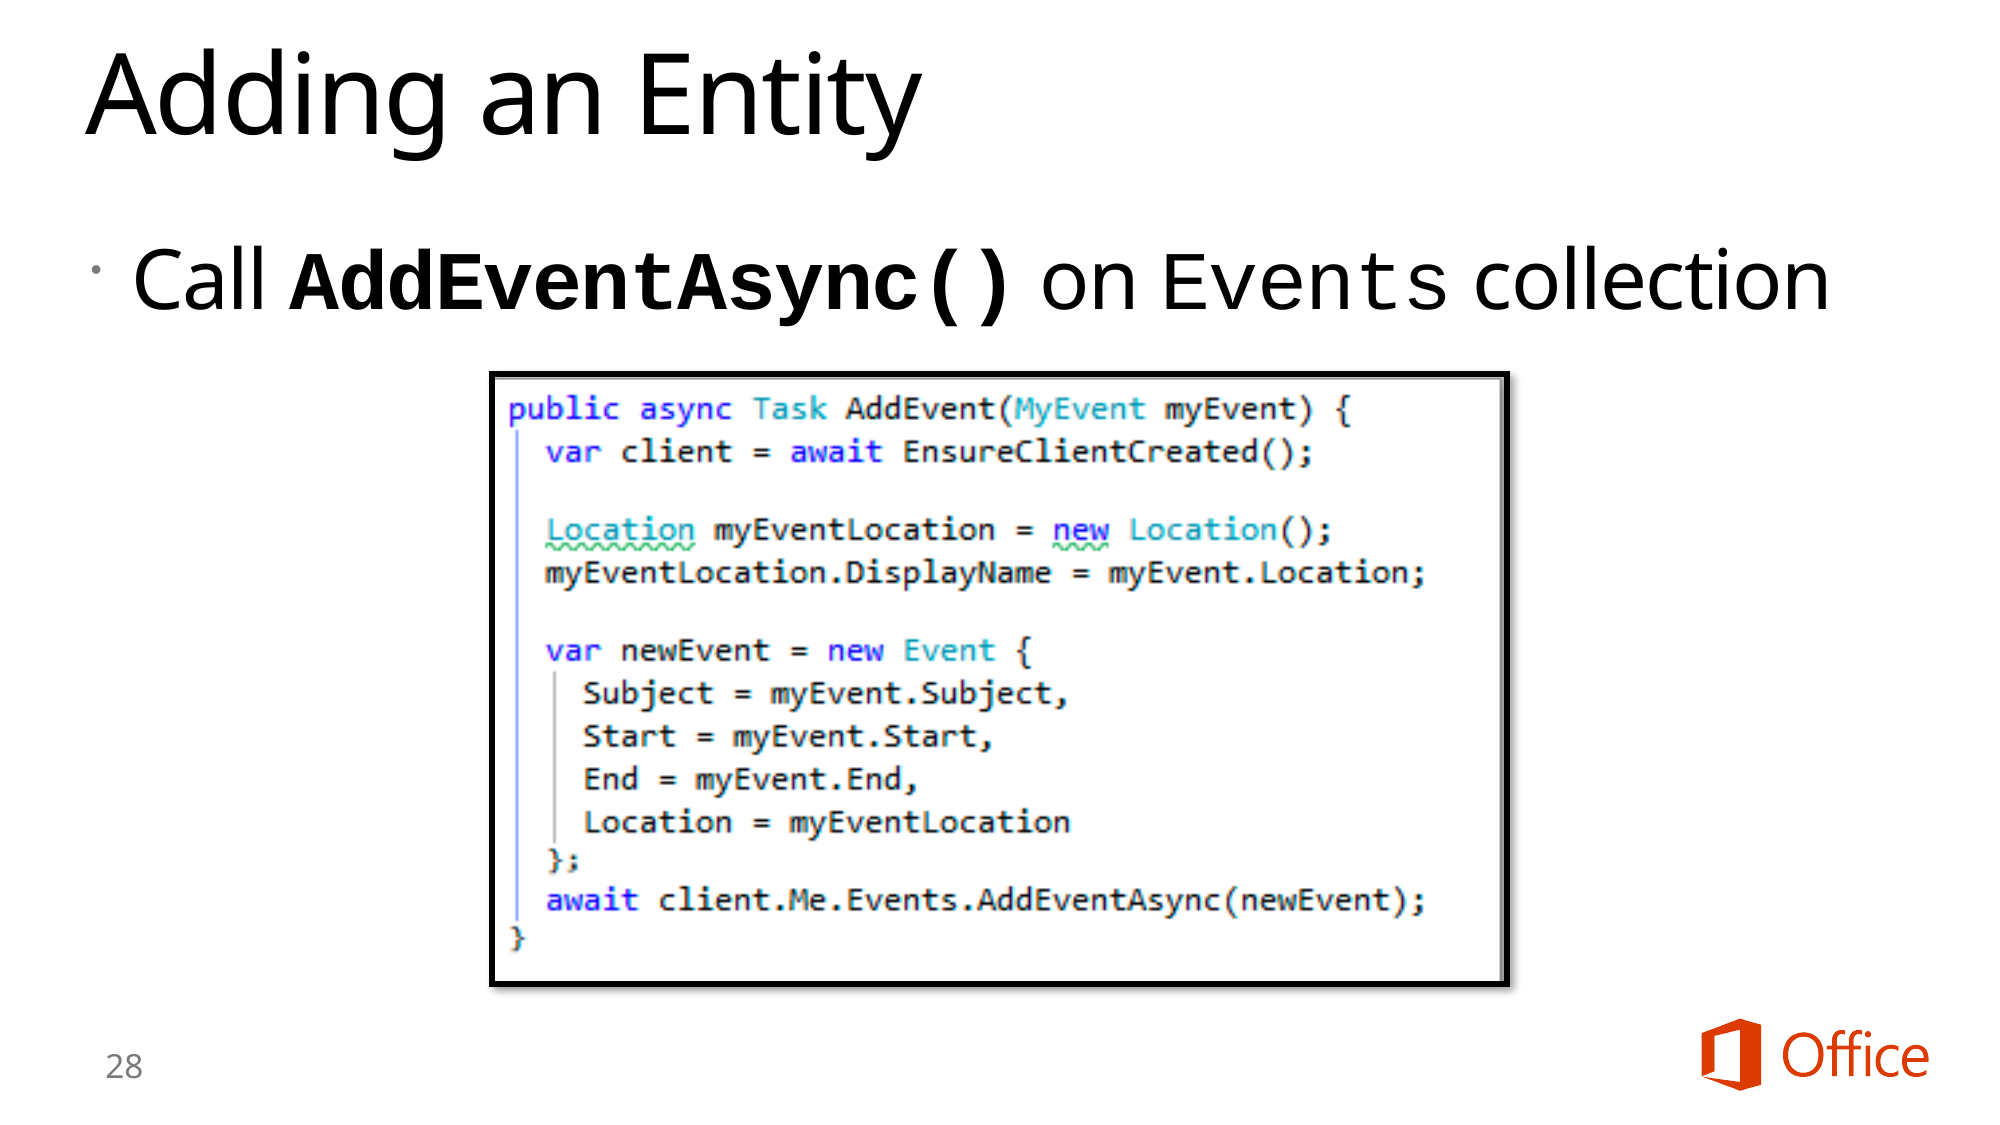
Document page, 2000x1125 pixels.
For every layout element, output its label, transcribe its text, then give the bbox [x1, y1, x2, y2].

picture [495, 377, 1505, 982]
slide_number 28 [85, 1049, 178, 1086]
title Adding an Entity [85, 37, 1914, 161]
picture [1670, 987, 1960, 1122]
list Call AddEventAsync() on Events collection [85, 237, 1914, 573]
